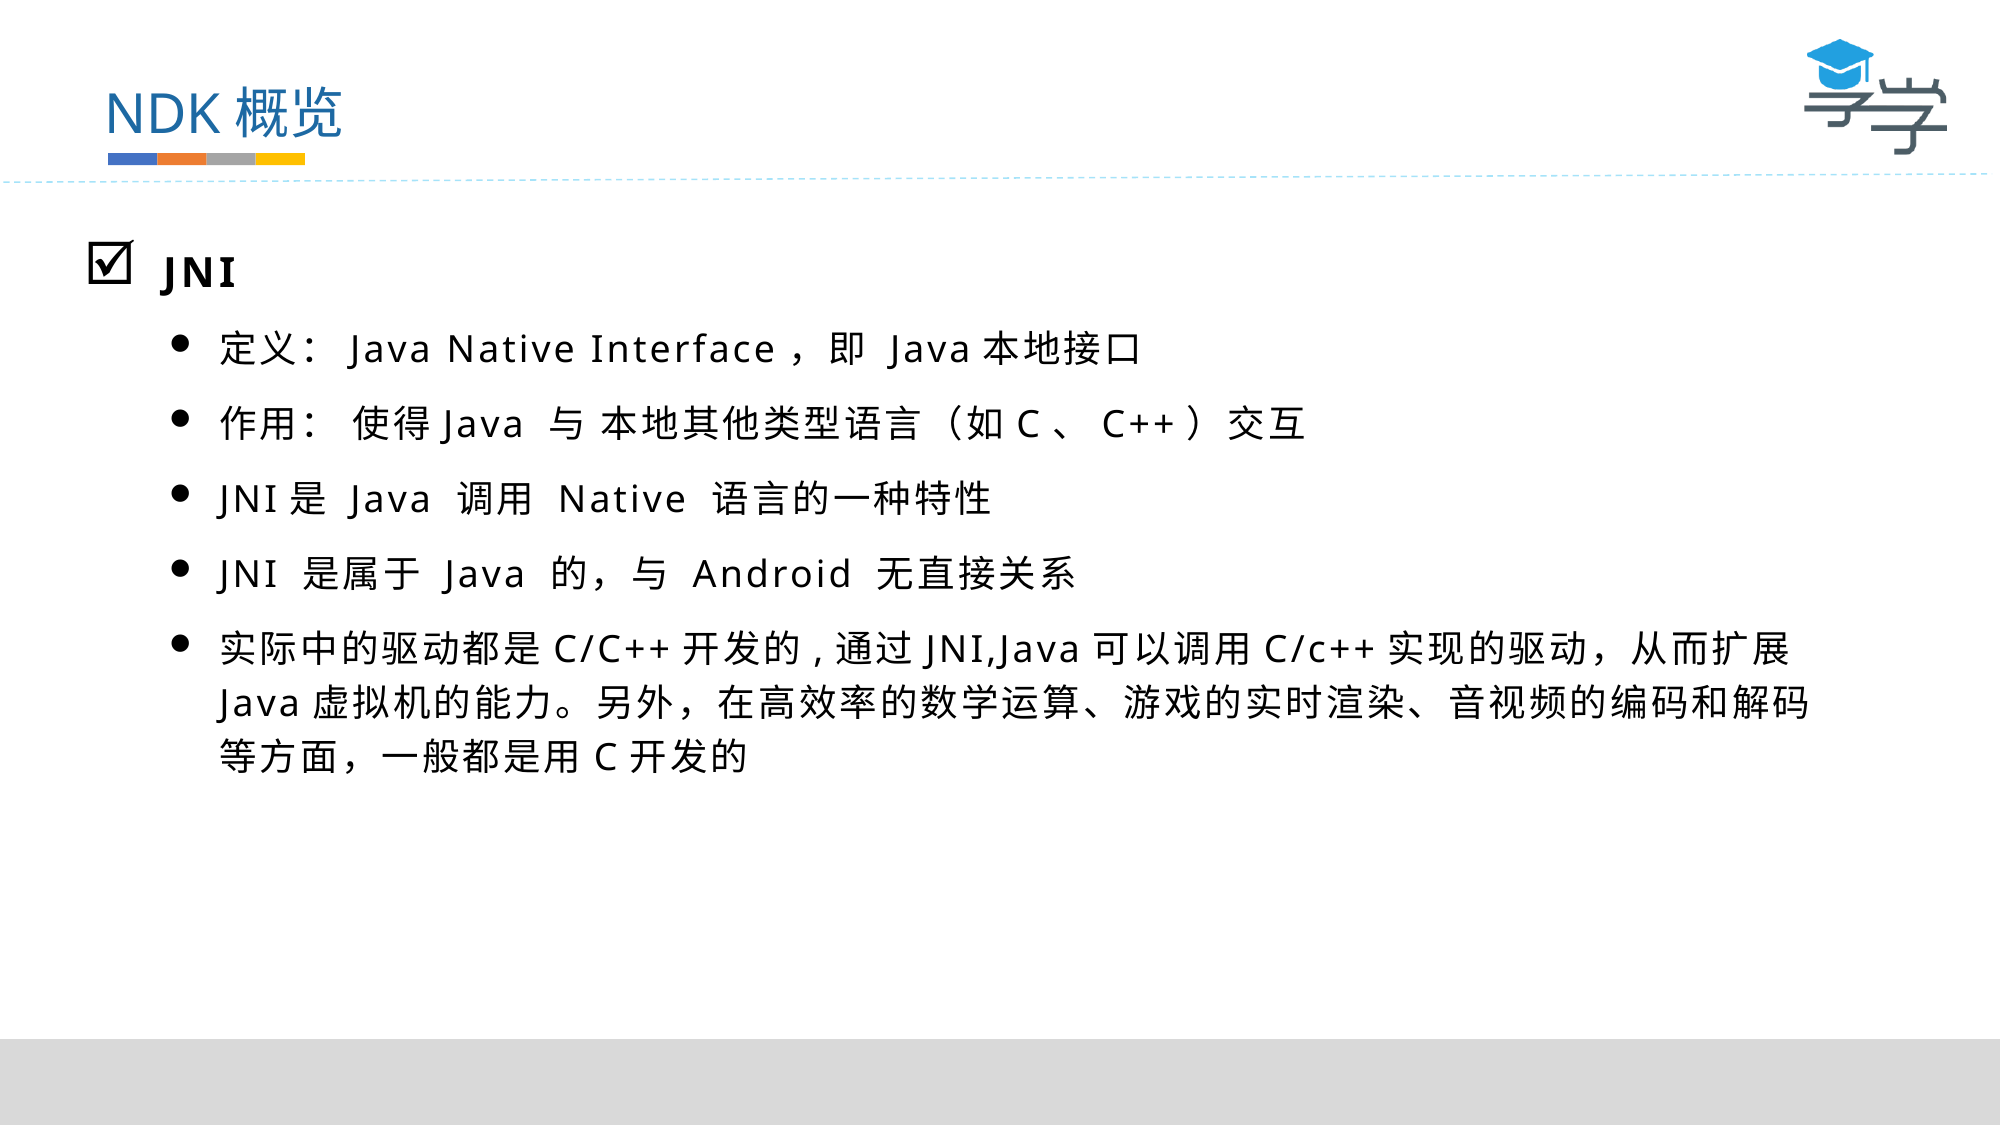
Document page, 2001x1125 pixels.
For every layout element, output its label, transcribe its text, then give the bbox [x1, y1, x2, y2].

text_box JNI 定义：Java Native Interface，即 Java本地接口 作用： 使得Java 与 本地其他类型语言（如C、C++）交互 JNI是 Java 调用 Native 语言的一种特性 JNI 是属于 Java 的，与 Android 无直接关系 实际中的驱动都是C/C++开发的,通过JNI,Java可以调用C/c++实现的驱动，从而扩展Java虚拟机的能力。另外，在高效率的数学运算、游戏的实时渲染、音视频的编码和解码等方面，一般都是用C开发的 [72, 224, 1850, 784]
picture [1799, 20, 1952, 173]
text_box NDK概览 [89, 70, 783, 153]
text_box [0, 173, 1993, 183]
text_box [108, 152, 305, 166]
